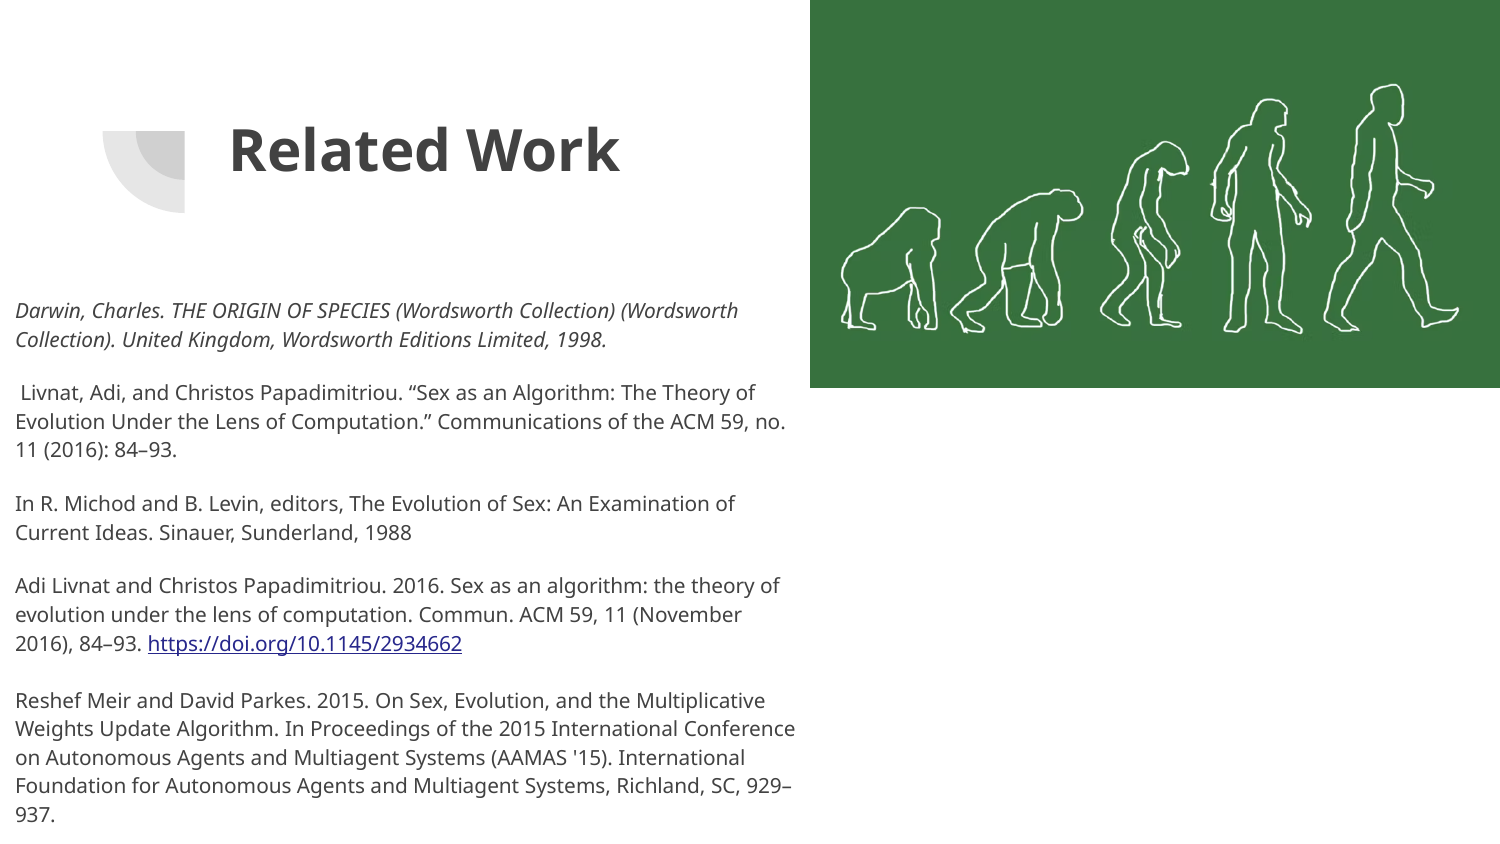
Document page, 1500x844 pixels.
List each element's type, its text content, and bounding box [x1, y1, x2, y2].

picture [810, 0, 1500, 389]
list Darwin, Charles. THE ORIGIN OF SPECIES (Wordsworth Collection) (Wordsworth Collection). United Kingdom, Wordsworth Editions Limited, 1998. Livnat, Adi, and Christos Papadimitriou. “Sex as an Algorithm: The Theory of Evolution Under the Lens of Computation.” Communications of the ACM 59, no. 11 (2016): 84–93. In R. Michod and B. Levin, editors, The Evolution of Sex: An Examination of Current Ideas. Sinauer, Sunderland, 1988 Adi Livnat and Christos Papadimitriou. 2016. Sex as an algorithm: the theory of evolution under the lens of computation. Commun. ACM 59, 11 (November 2016), 84–93. https://doi.org/10.1145/2934662 Reshef Meir and David Parkes. 2015. On Sex, Evolution, and the Multiplicative Weights Update Algorithm. In Proceedings of the 2015 International Conference on Autonomous Agents and Multiagent Systems (AAMAS '15). International Foundation for Autonomous Agents and Multiagent Systems, Richland, SC, 929–937. [0, 279, 821, 844]
title Related Work [213, 98, 805, 263]
